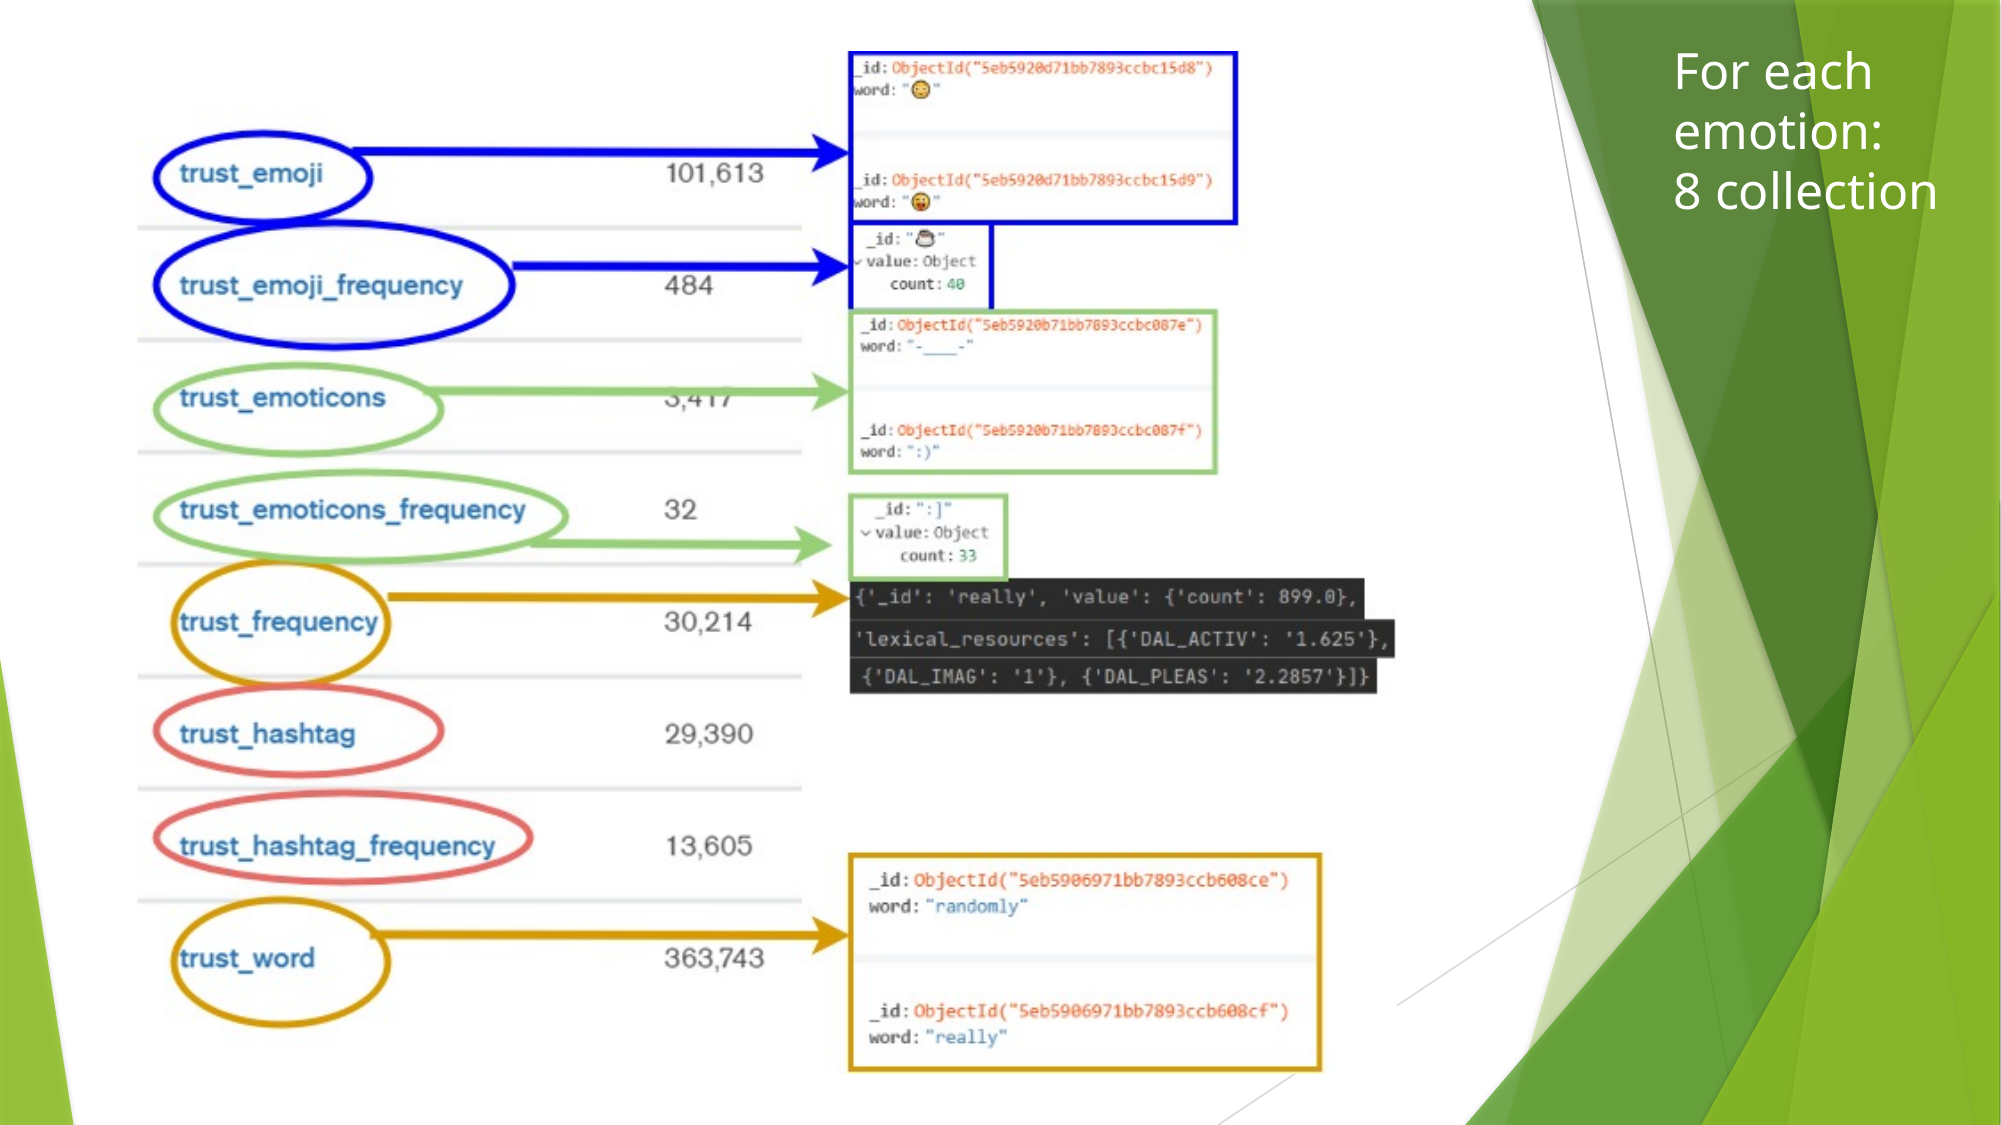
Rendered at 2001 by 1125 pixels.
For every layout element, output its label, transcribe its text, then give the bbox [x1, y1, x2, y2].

text_box For each emotion: 8 collection [1658, 32, 1968, 227]
picture [81, 51, 1398, 1074]
